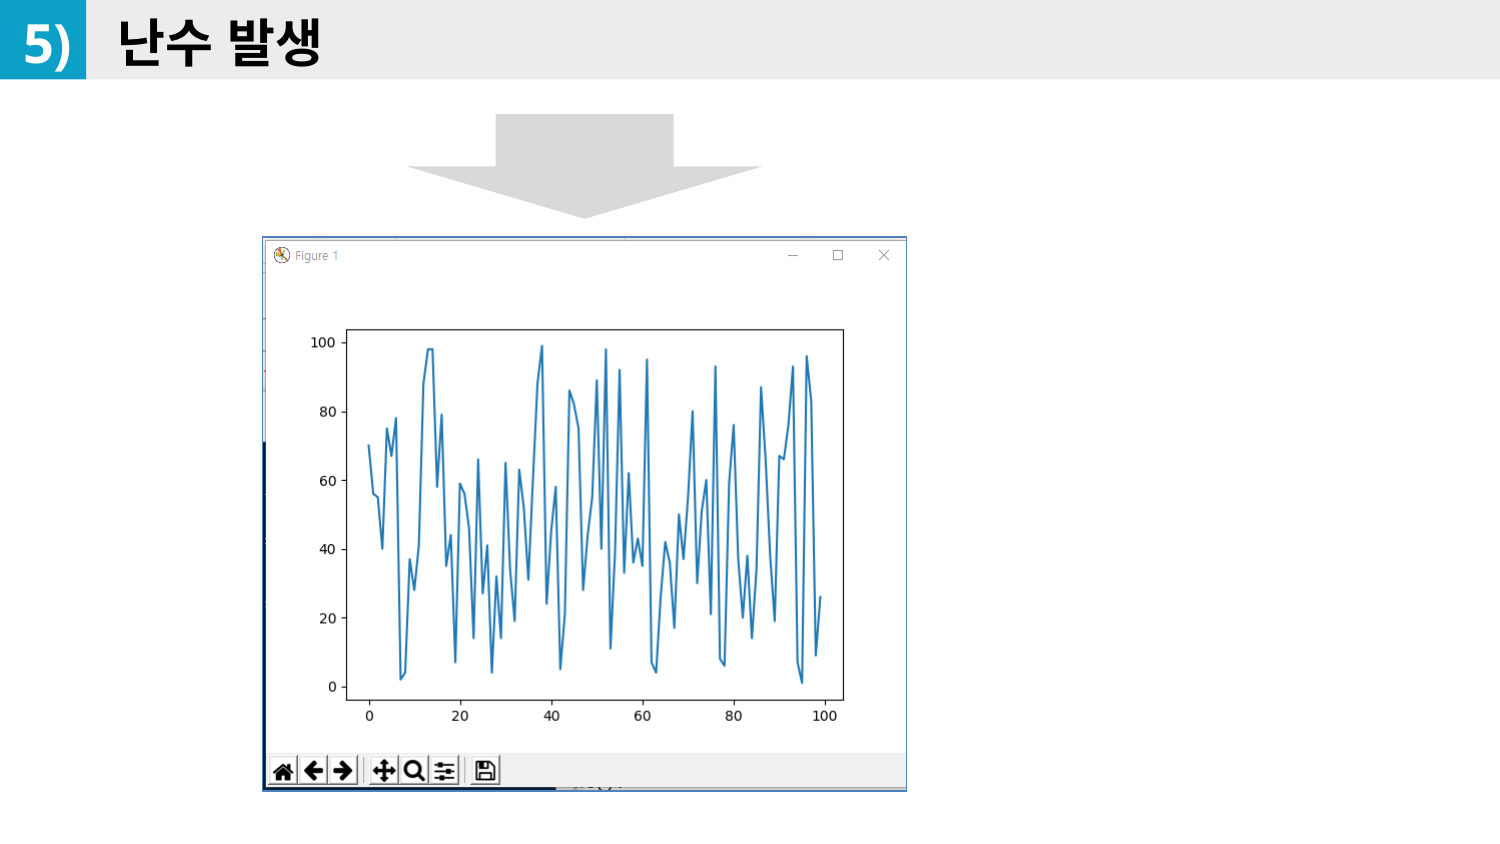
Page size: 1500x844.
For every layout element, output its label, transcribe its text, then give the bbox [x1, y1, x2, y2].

text_box [406, 113, 763, 219]
text_box 5) [0, 0, 98, 86]
picture [263, 237, 907, 791]
text_box 난수 발생 [98, 0, 1436, 85]
